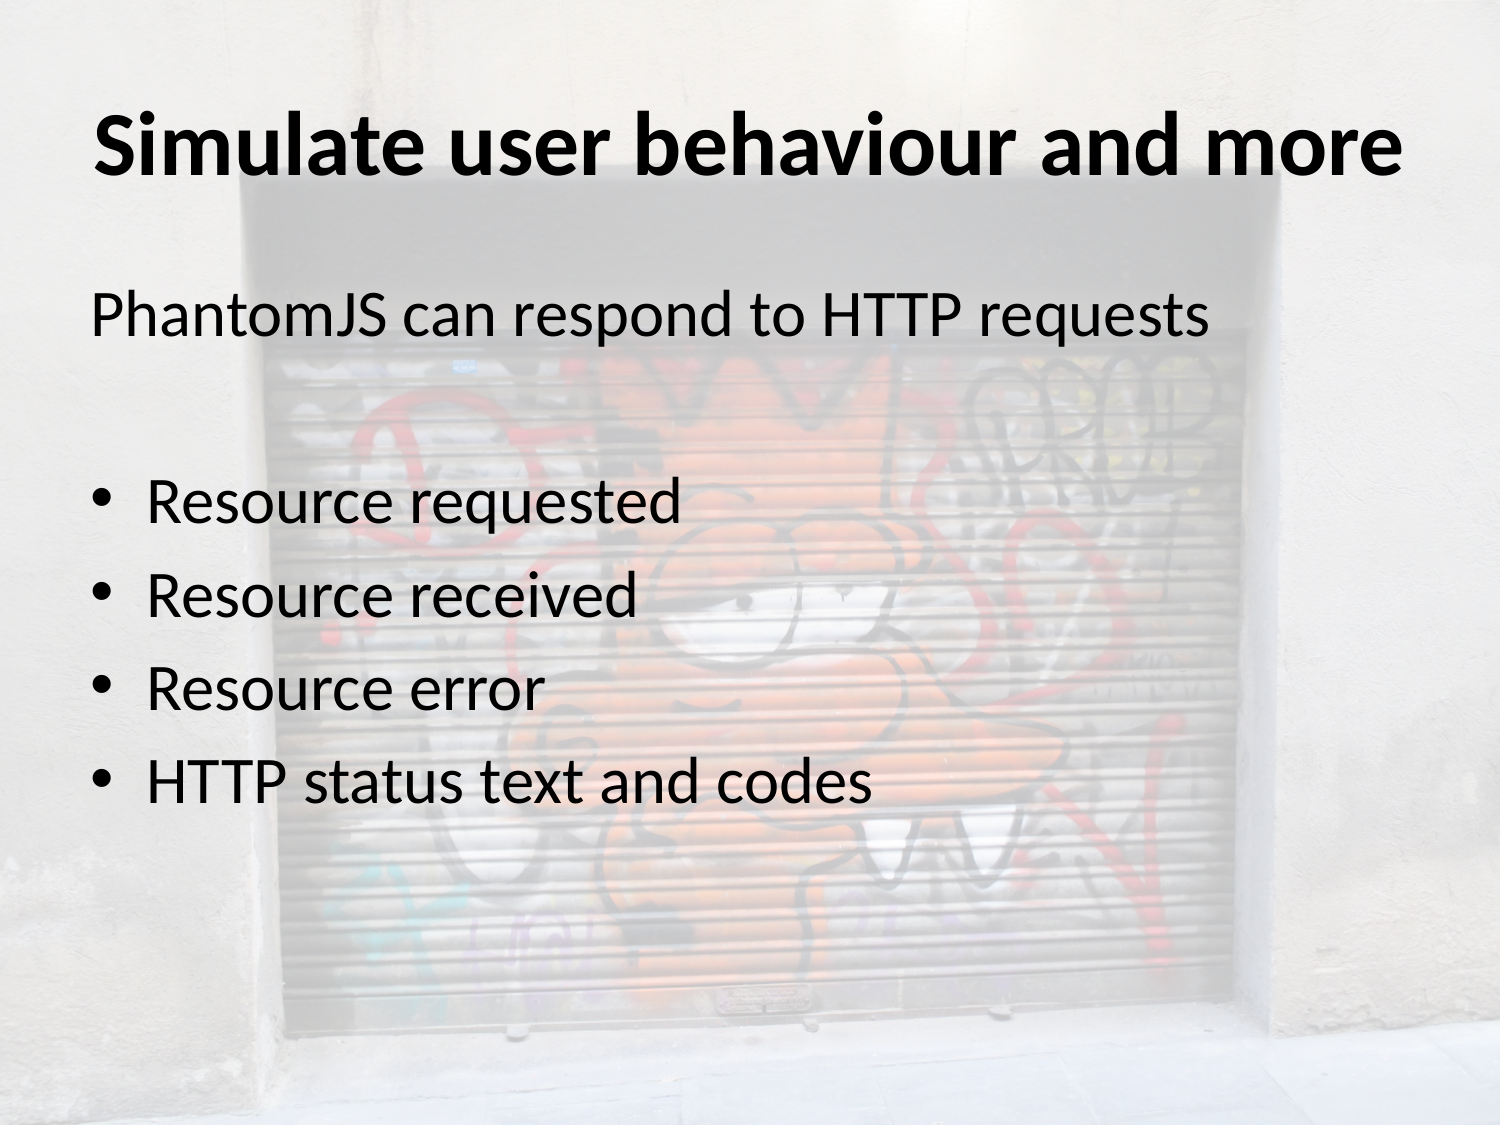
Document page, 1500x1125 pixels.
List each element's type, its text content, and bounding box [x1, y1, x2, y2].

list PhantomJS can respond to HTTP requests Resource requested Resource received Resource error HTTP status text and codes [75, 262, 1425, 1005]
text_box [0, 0, 1500, 1125]
title Simulate user behaviour and more [75, 45, 1425, 233]
